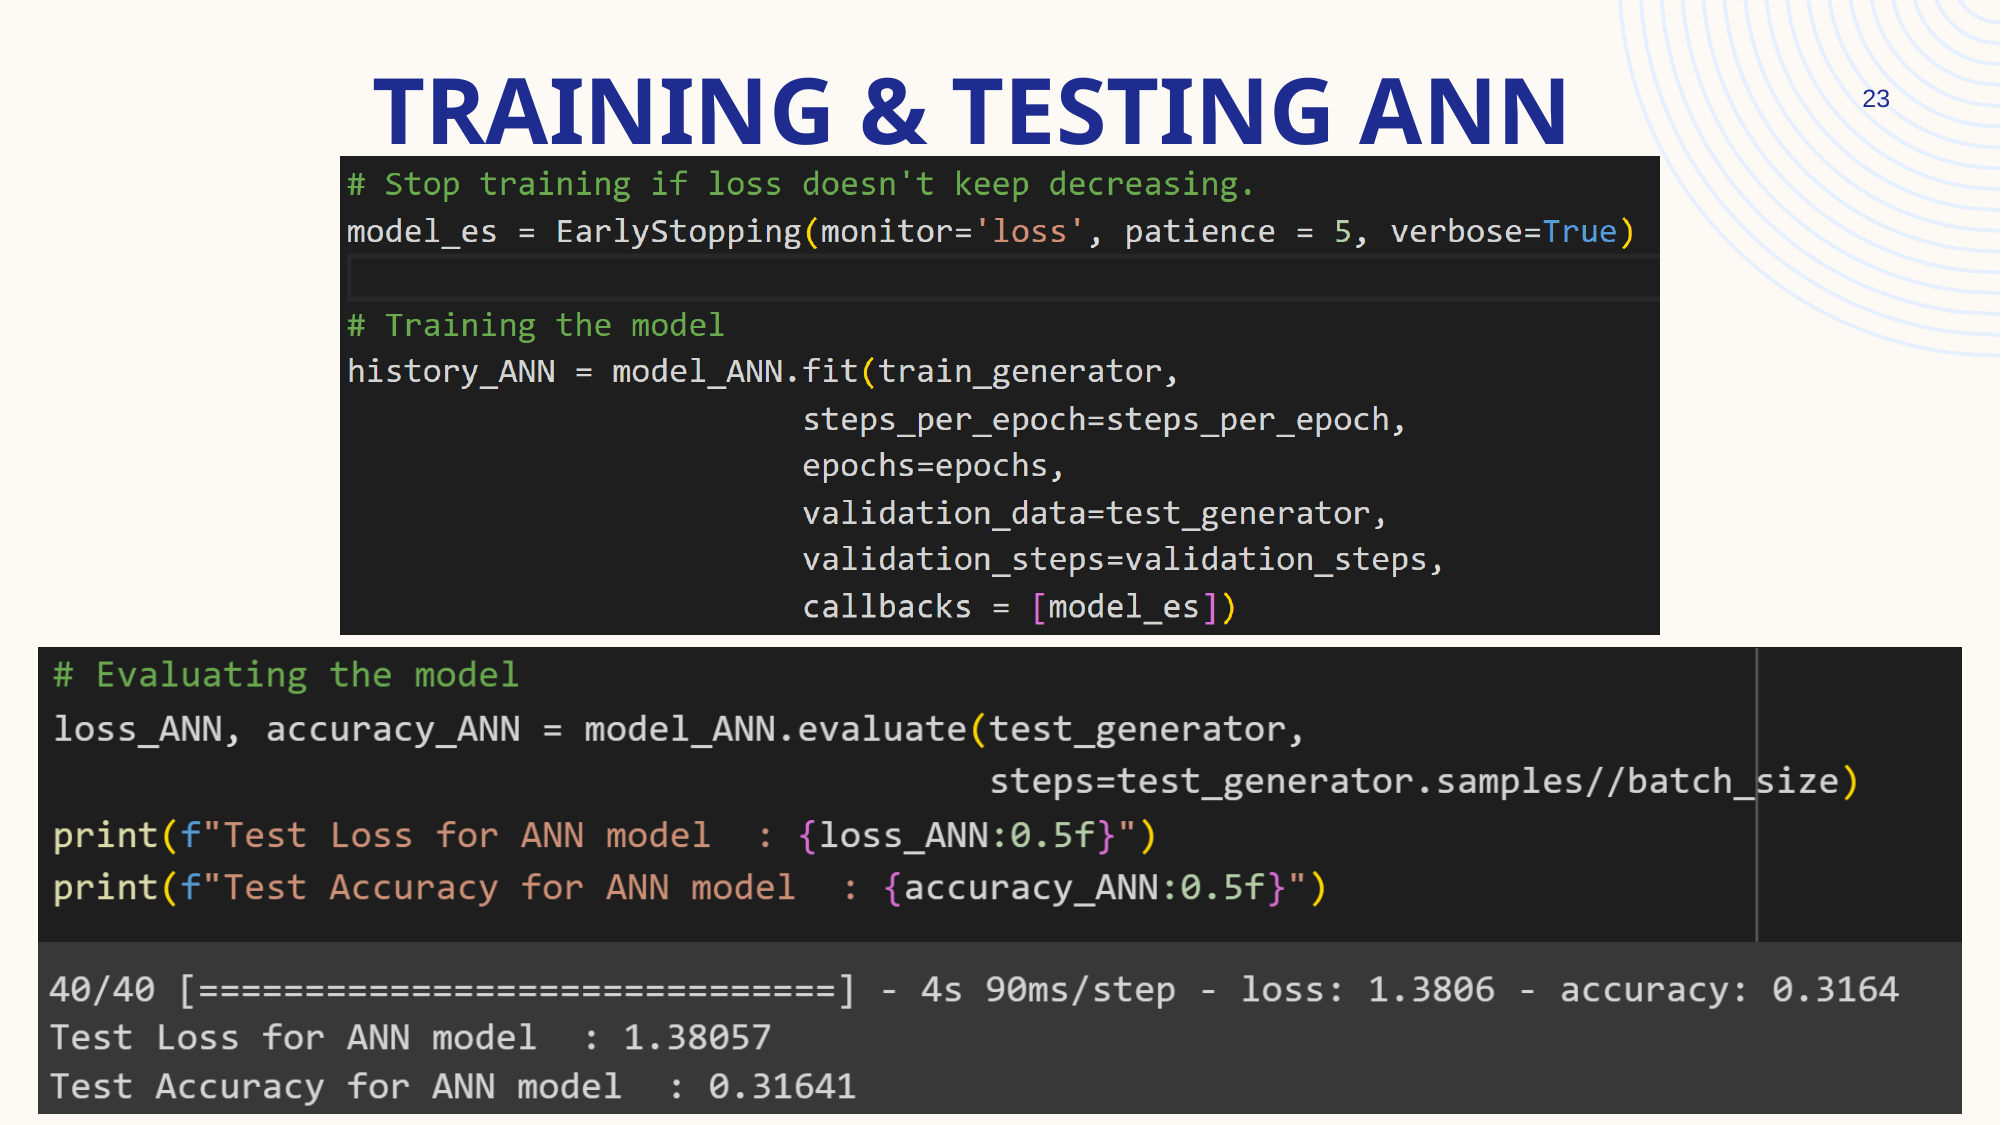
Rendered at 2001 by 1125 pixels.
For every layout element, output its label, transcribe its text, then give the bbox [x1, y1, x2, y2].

picture [38, 646, 1962, 1115]
slide_number 23 [1795, 75, 1958, 120]
picture [340, 156, 1660, 635]
title TRAINING & TESTING ANN [108, 44, 1837, 171]
